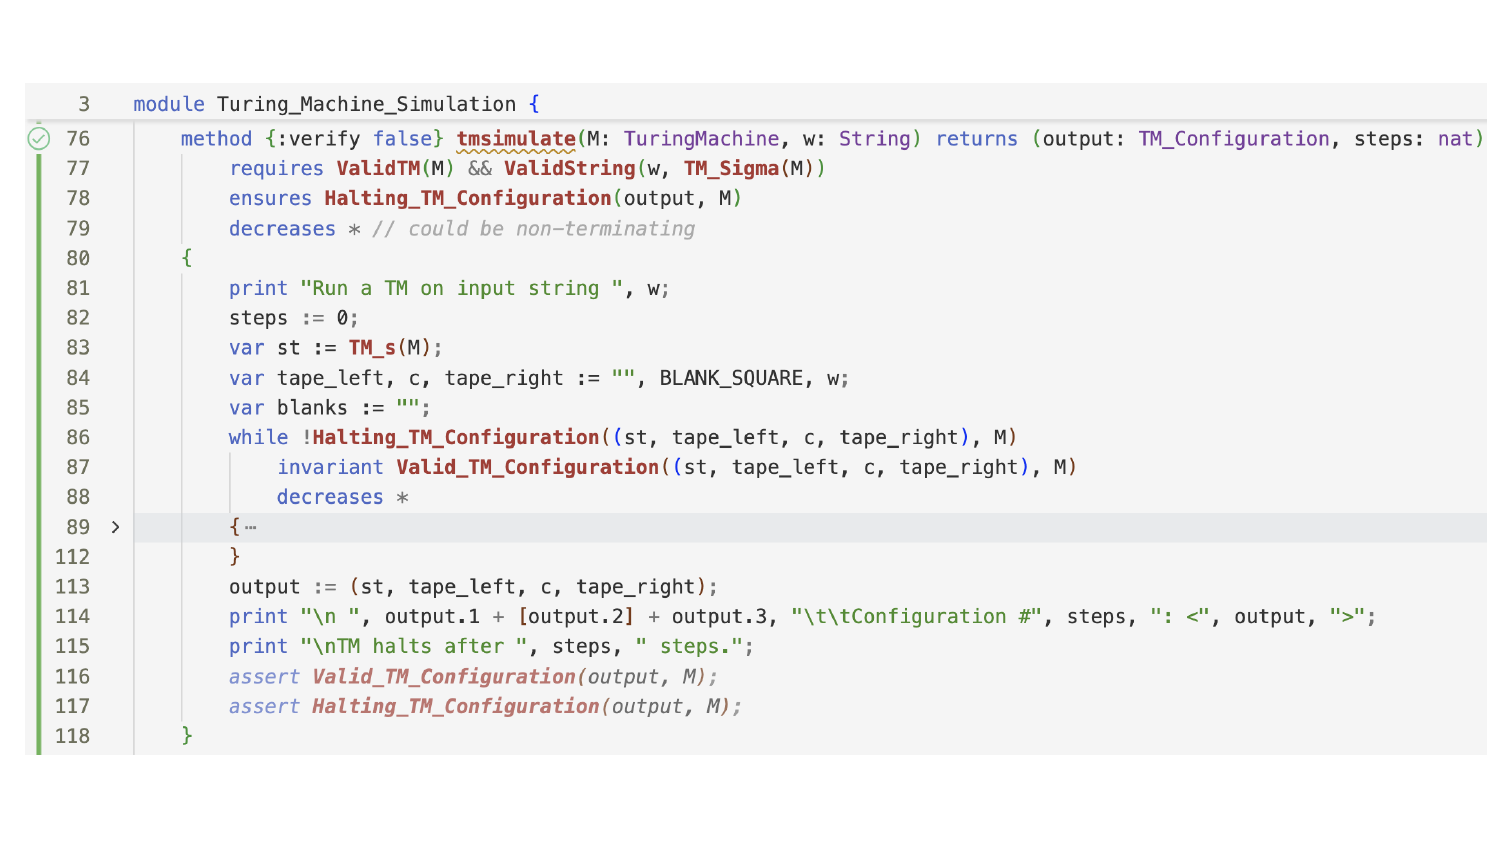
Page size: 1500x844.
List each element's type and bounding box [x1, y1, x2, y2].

picture [24, 83, 1487, 755]
